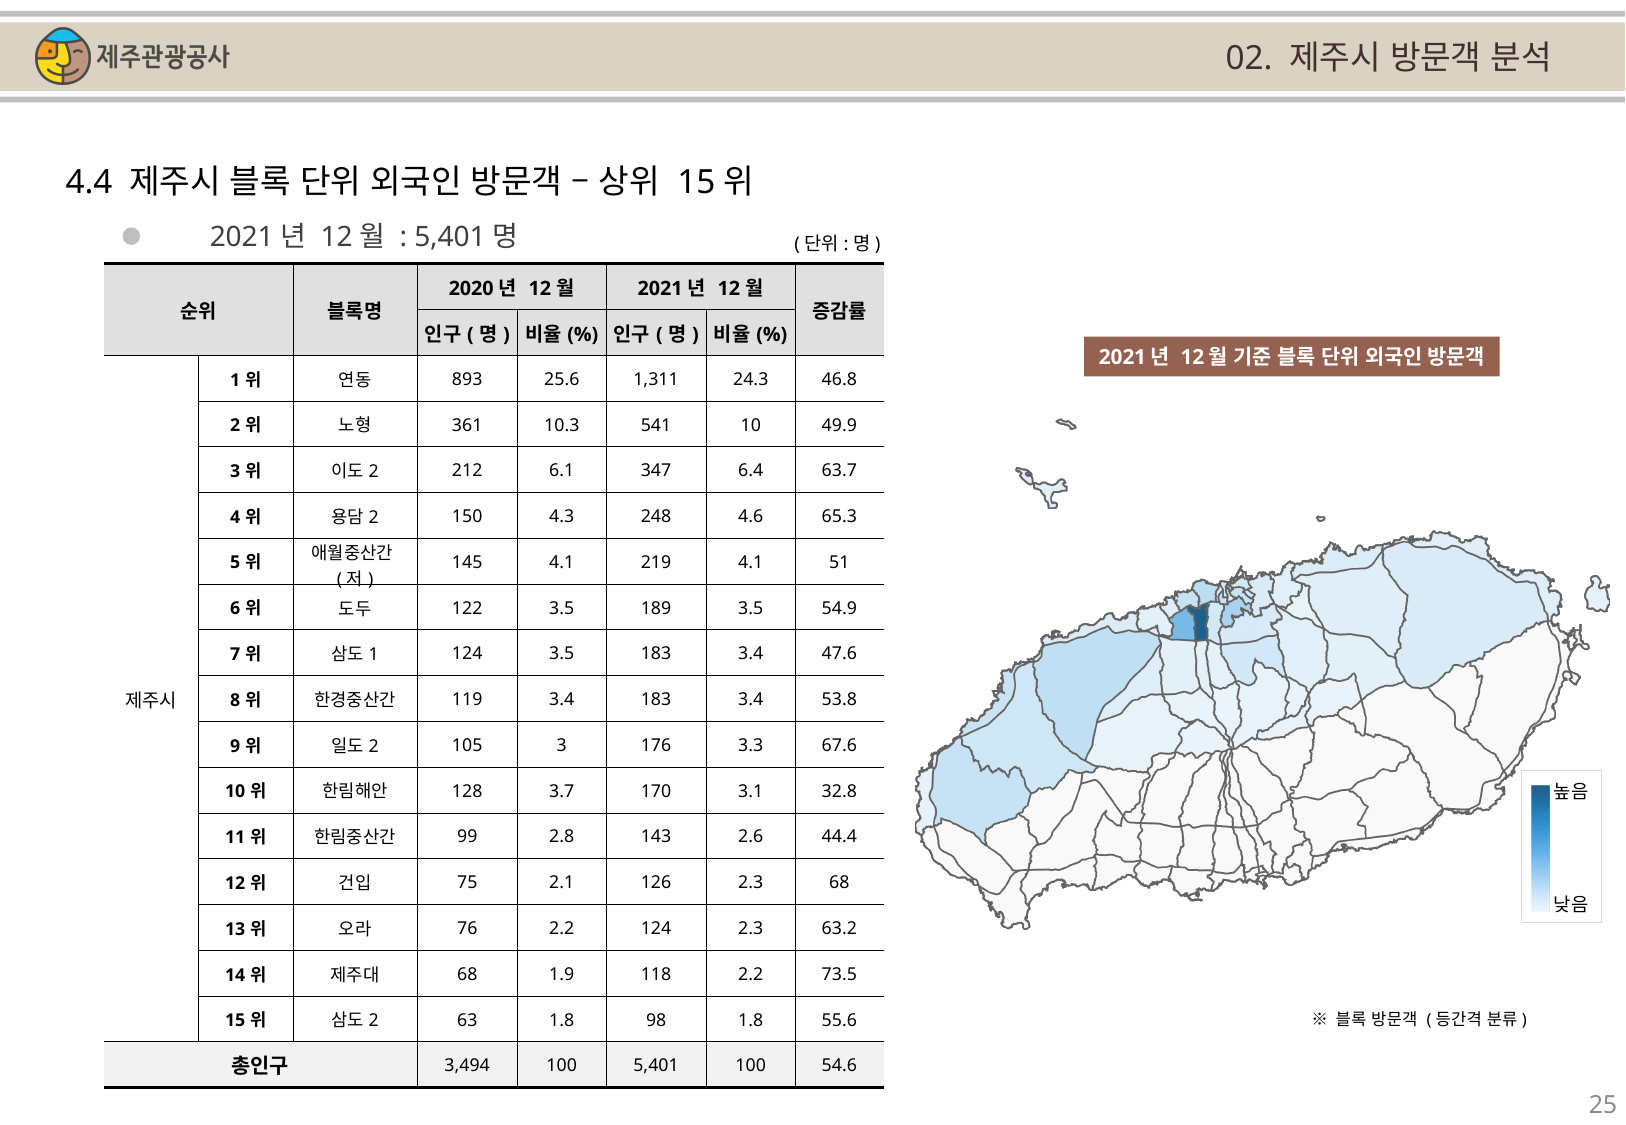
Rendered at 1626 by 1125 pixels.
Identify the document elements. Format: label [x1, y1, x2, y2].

table_cell [418, 951, 517, 996]
table_cell [707, 951, 795, 996]
table_cell [707, 539, 795, 584]
table_cell [418, 997, 517, 1041]
table_cell [796, 630, 884, 675]
table_cell [294, 630, 417, 675]
picture [31, 26, 232, 87]
table_cell [518, 722, 606, 767]
table_cell [199, 905, 293, 950]
table_cell [294, 447, 417, 492]
table_cell [418, 402, 517, 446]
table_cell [707, 722, 795, 767]
table_cell [518, 905, 606, 950]
table_cell [518, 997, 606, 1041]
table_cell [707, 676, 795, 721]
table_cell [607, 1042, 706, 1086]
table_cell [418, 585, 517, 629]
table_cell [707, 447, 795, 492]
table_cell [418, 539, 517, 584]
table_cell [199, 447, 293, 492]
table_header [104, 265, 293, 355]
table_cell [796, 447, 884, 492]
table_cell [607, 859, 706, 904]
table_cell [518, 768, 606, 813]
table_cell [199, 768, 293, 813]
table_cell [199, 814, 293, 858]
table_cell [294, 814, 417, 858]
table_cell [707, 768, 795, 813]
table_cell [199, 722, 293, 767]
table_cell [607, 630, 706, 675]
table_cell [796, 493, 884, 538]
table_header [796, 265, 884, 355]
table_cell [518, 951, 606, 996]
table_cell [796, 539, 884, 584]
text_box [1521, 770, 1618, 925]
table_cell [796, 585, 884, 629]
table_cell [104, 356, 198, 1041]
table_cell [796, 676, 884, 721]
table_cell [707, 997, 795, 1041]
table_header [418, 265, 606, 309]
table_cell [607, 402, 706, 446]
table_cell [294, 402, 417, 446]
table_cell [294, 585, 417, 629]
table_cell [418, 356, 517, 401]
table_cell [607, 814, 706, 858]
table_header [607, 265, 795, 309]
table_cell [518, 447, 606, 492]
table_cell [607, 676, 706, 721]
table_cell [199, 676, 293, 721]
text_box [50, 152, 1144, 208]
table_cell [418, 676, 517, 721]
table_cell [294, 356, 417, 401]
table_cell [418, 1042, 517, 1086]
table_cell [707, 630, 795, 675]
text_box [194, 210, 534, 260]
table_cell [518, 859, 606, 904]
table_cell [607, 493, 706, 538]
table_cell [418, 310, 517, 355]
table_cell [418, 630, 517, 675]
table_cell [199, 859, 293, 904]
table_cell [607, 997, 706, 1041]
table_header [294, 265, 417, 355]
table_cell [707, 310, 795, 355]
table_cell [518, 1042, 606, 1086]
table_cell [518, 814, 606, 858]
table_cell [518, 539, 606, 584]
table_cell [518, 493, 606, 538]
table_cell [199, 630, 293, 675]
table_cell [607, 356, 706, 401]
table_cell [418, 493, 517, 538]
text_box [121, 226, 141, 246]
table_cell [796, 905, 884, 950]
table_cell [294, 722, 417, 767]
table_cell [518, 676, 606, 721]
table_cell [707, 859, 795, 904]
table_cell [199, 493, 293, 538]
table_cell [607, 722, 706, 767]
table_cell [294, 539, 417, 584]
table_cell [294, 859, 417, 904]
table_cell [707, 905, 795, 950]
table_cell [294, 676, 417, 721]
picture [915, 236, 1610, 1112]
table_cell [607, 585, 706, 629]
table_cell [518, 356, 606, 401]
table_cell [294, 493, 417, 538]
table_cell [518, 630, 606, 675]
table_cell [418, 722, 517, 767]
table_cell [607, 905, 706, 950]
table_cell [607, 539, 706, 584]
table_cell [418, 447, 517, 492]
table_cell [294, 905, 417, 950]
table_cell [199, 997, 293, 1041]
table_cell [418, 905, 517, 950]
table_cell [199, 402, 293, 446]
table_cell [607, 447, 706, 492]
table_cell [796, 997, 884, 1041]
table_cell [707, 585, 795, 629]
slide_number [1251, 1063, 1618, 1123]
table_cell [796, 722, 884, 767]
table_cell [796, 814, 884, 858]
table_cell [707, 814, 795, 858]
table_cell [518, 585, 606, 629]
table_cell [199, 951, 293, 996]
table_cell [294, 768, 417, 813]
table_cell [796, 356, 884, 401]
table_cell [418, 859, 517, 904]
table_cell [796, 951, 884, 996]
table_cell [518, 310, 606, 355]
table_cell [607, 310, 706, 355]
table_cell [199, 539, 293, 584]
table_cell [199, 585, 293, 629]
table_cell [294, 951, 417, 996]
table_cell [707, 402, 795, 446]
table_cell [294, 997, 417, 1041]
table_cell [707, 1042, 795, 1086]
table_cell [796, 1042, 884, 1086]
table_cell [607, 951, 706, 996]
table_cell [518, 402, 606, 446]
table_cell [796, 768, 884, 813]
table_cell [418, 814, 517, 858]
table_cell [199, 356, 293, 401]
table_cell [607, 768, 706, 813]
table_cell [796, 859, 884, 904]
table_cell [707, 493, 795, 538]
table_cell [418, 768, 517, 813]
table_cell [796, 402, 884, 446]
table_cell [707, 356, 795, 401]
text_box [1042, 28, 1595, 84]
text_box [779, 224, 896, 262]
table_cell [104, 1042, 417, 1086]
